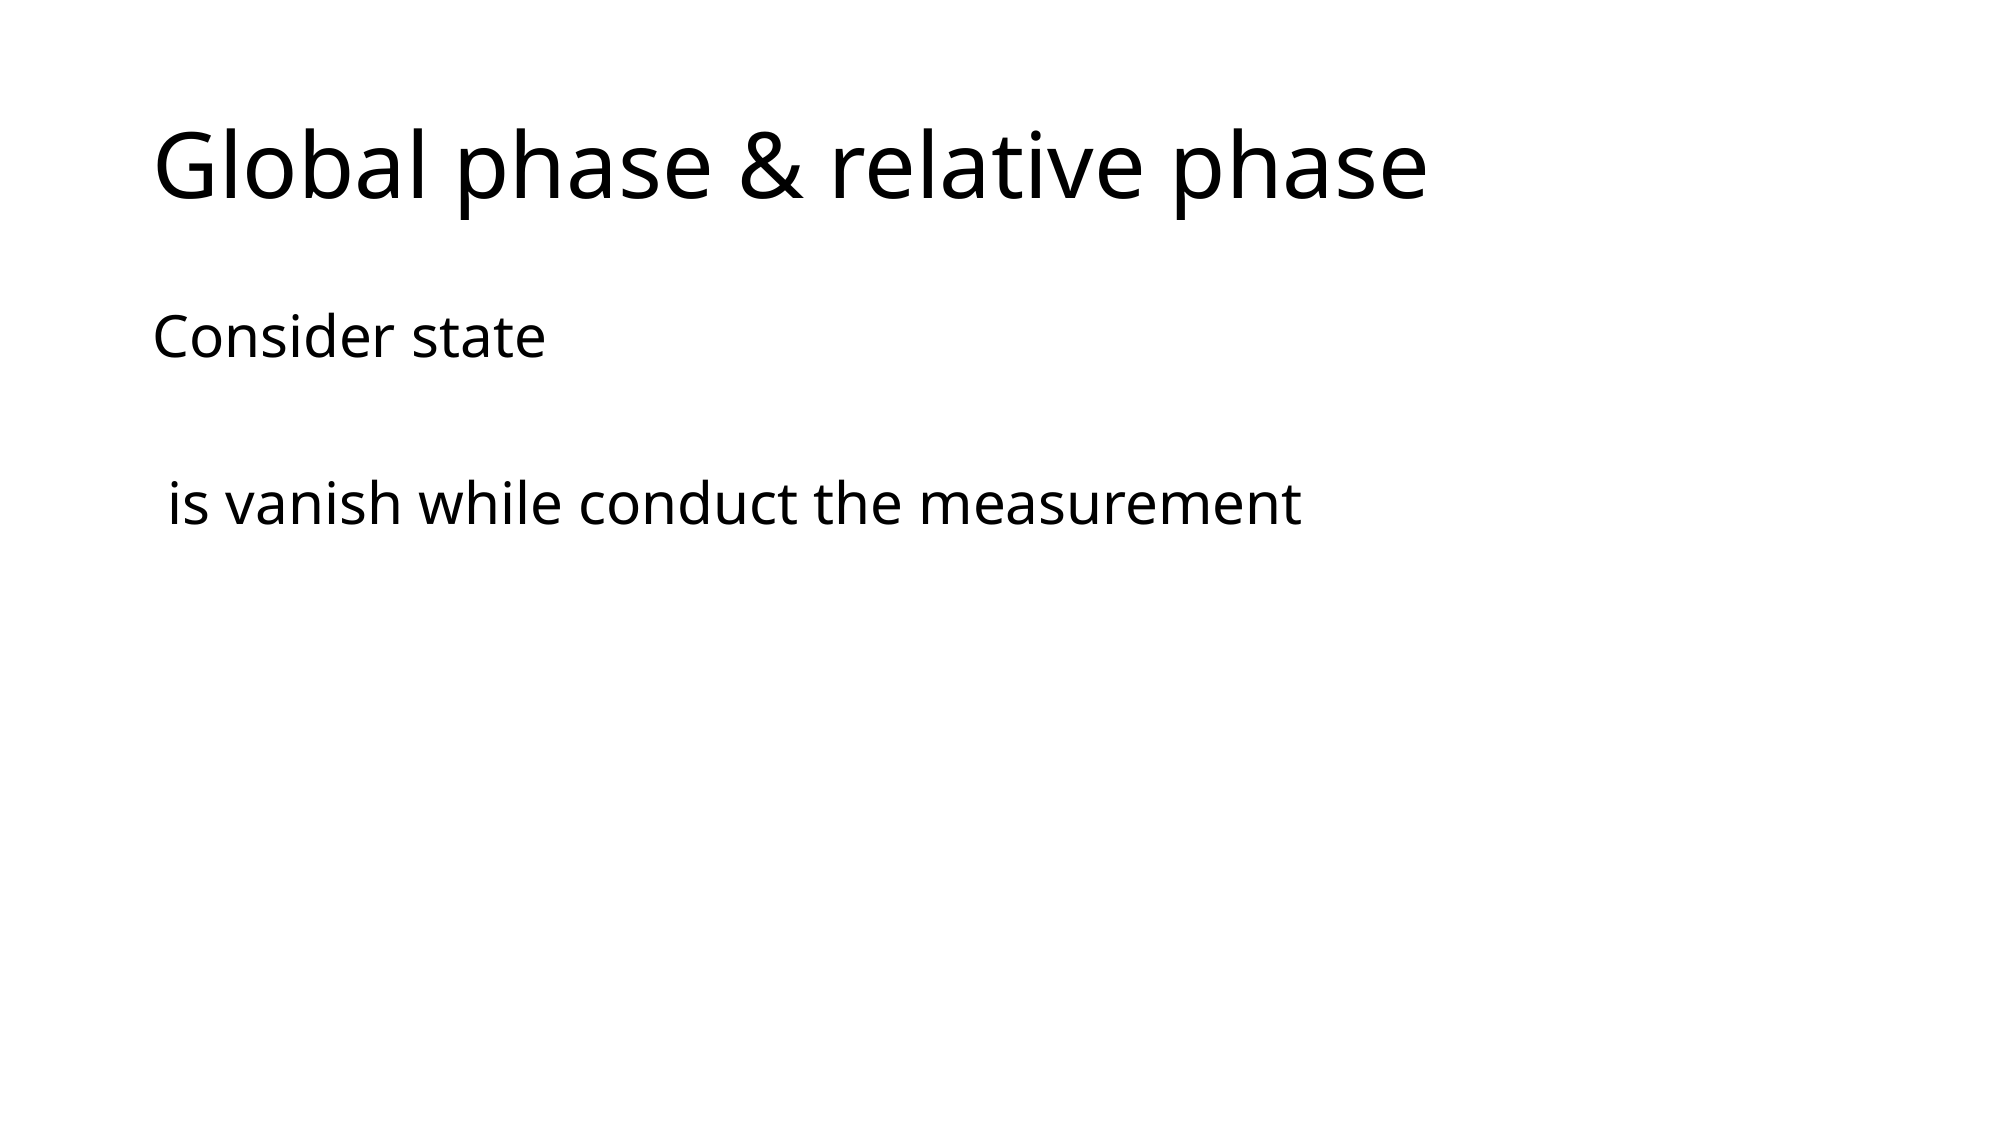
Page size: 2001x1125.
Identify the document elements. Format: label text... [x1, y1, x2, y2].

title Global phase & relative phase [137, 59, 1863, 278]
